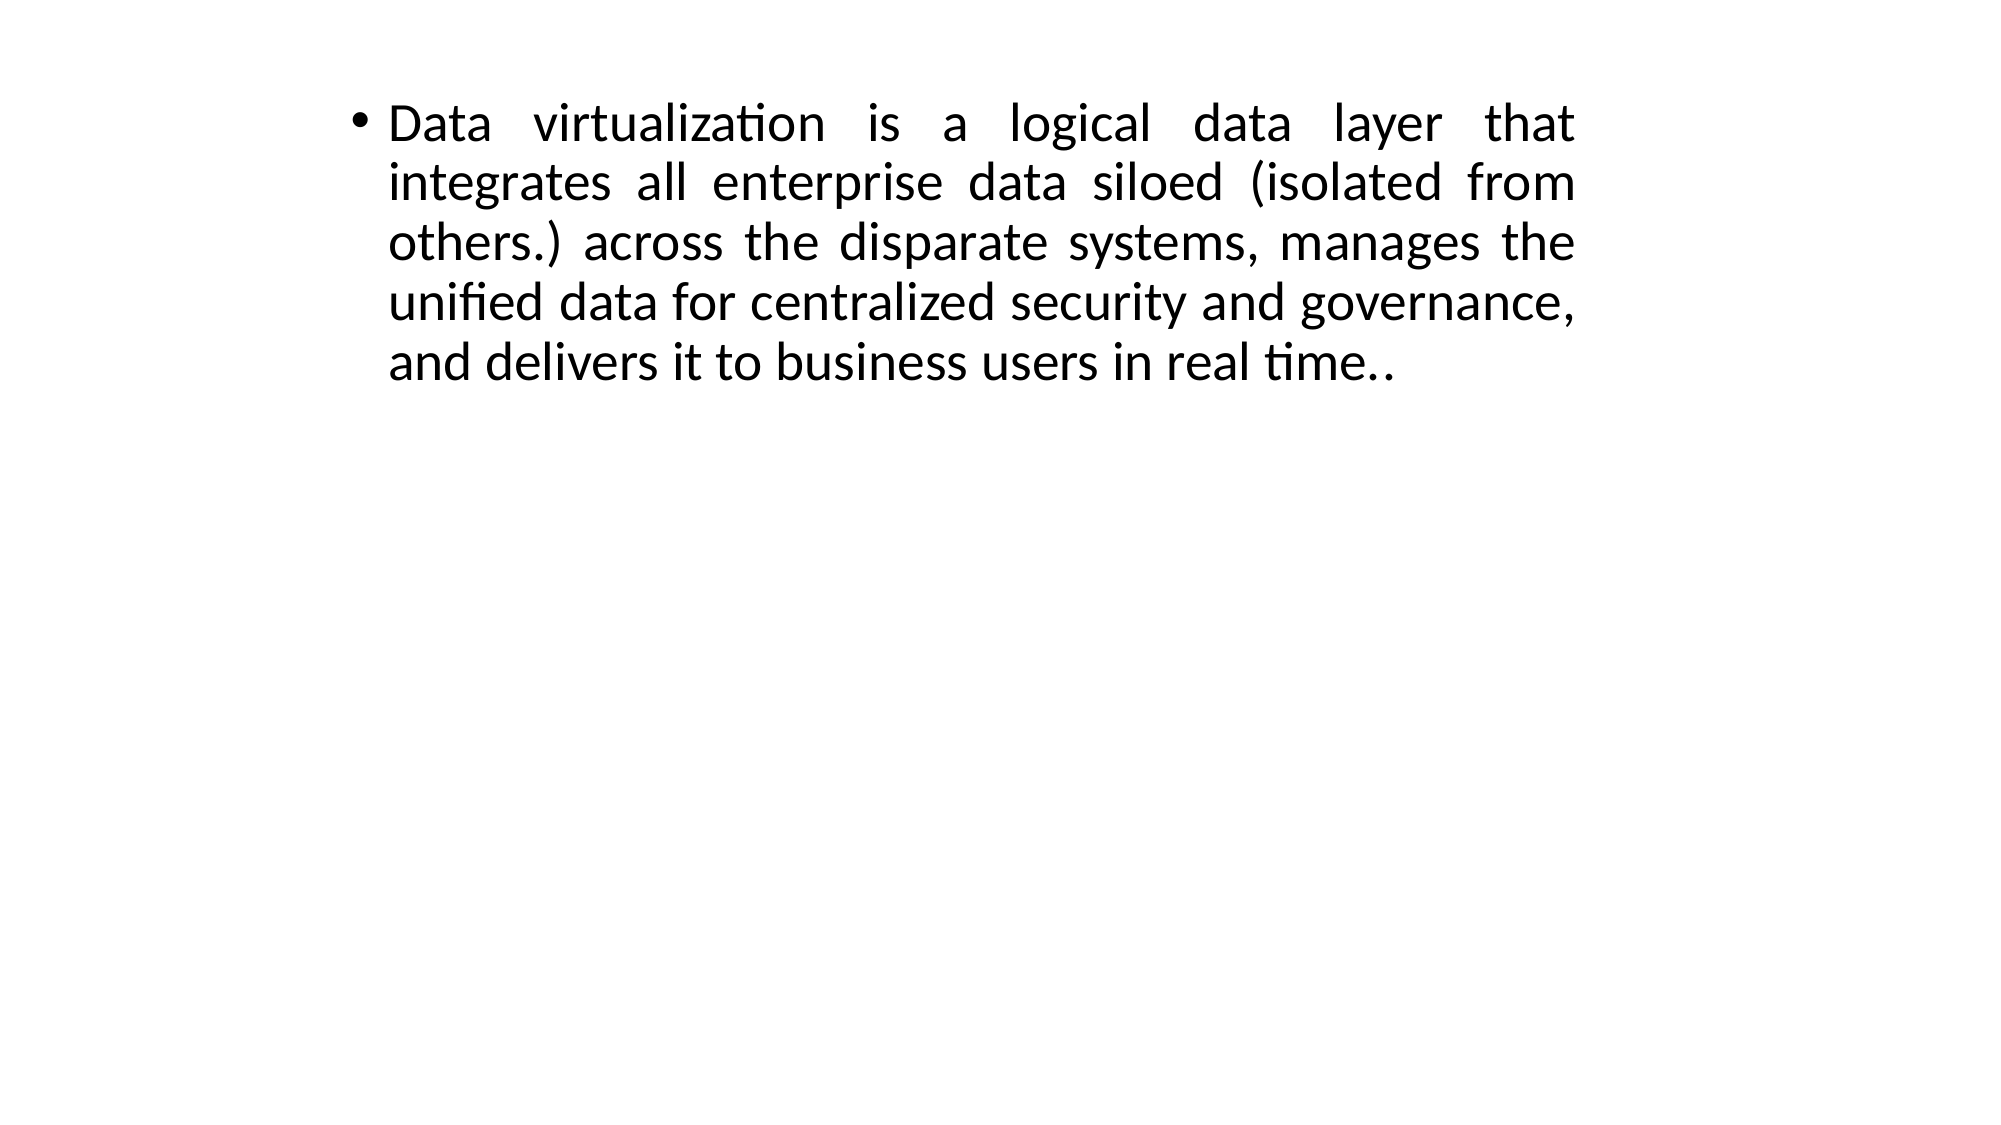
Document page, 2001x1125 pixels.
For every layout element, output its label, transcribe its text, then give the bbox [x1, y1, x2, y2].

list Data virtualization is a logical data layer that integrates all enterprise data siloed (isolated from others.) across the disparate systems, manages the unified data for centralized security and governance, and delivers it to business users in real time.. [335, 85, 1594, 828]
